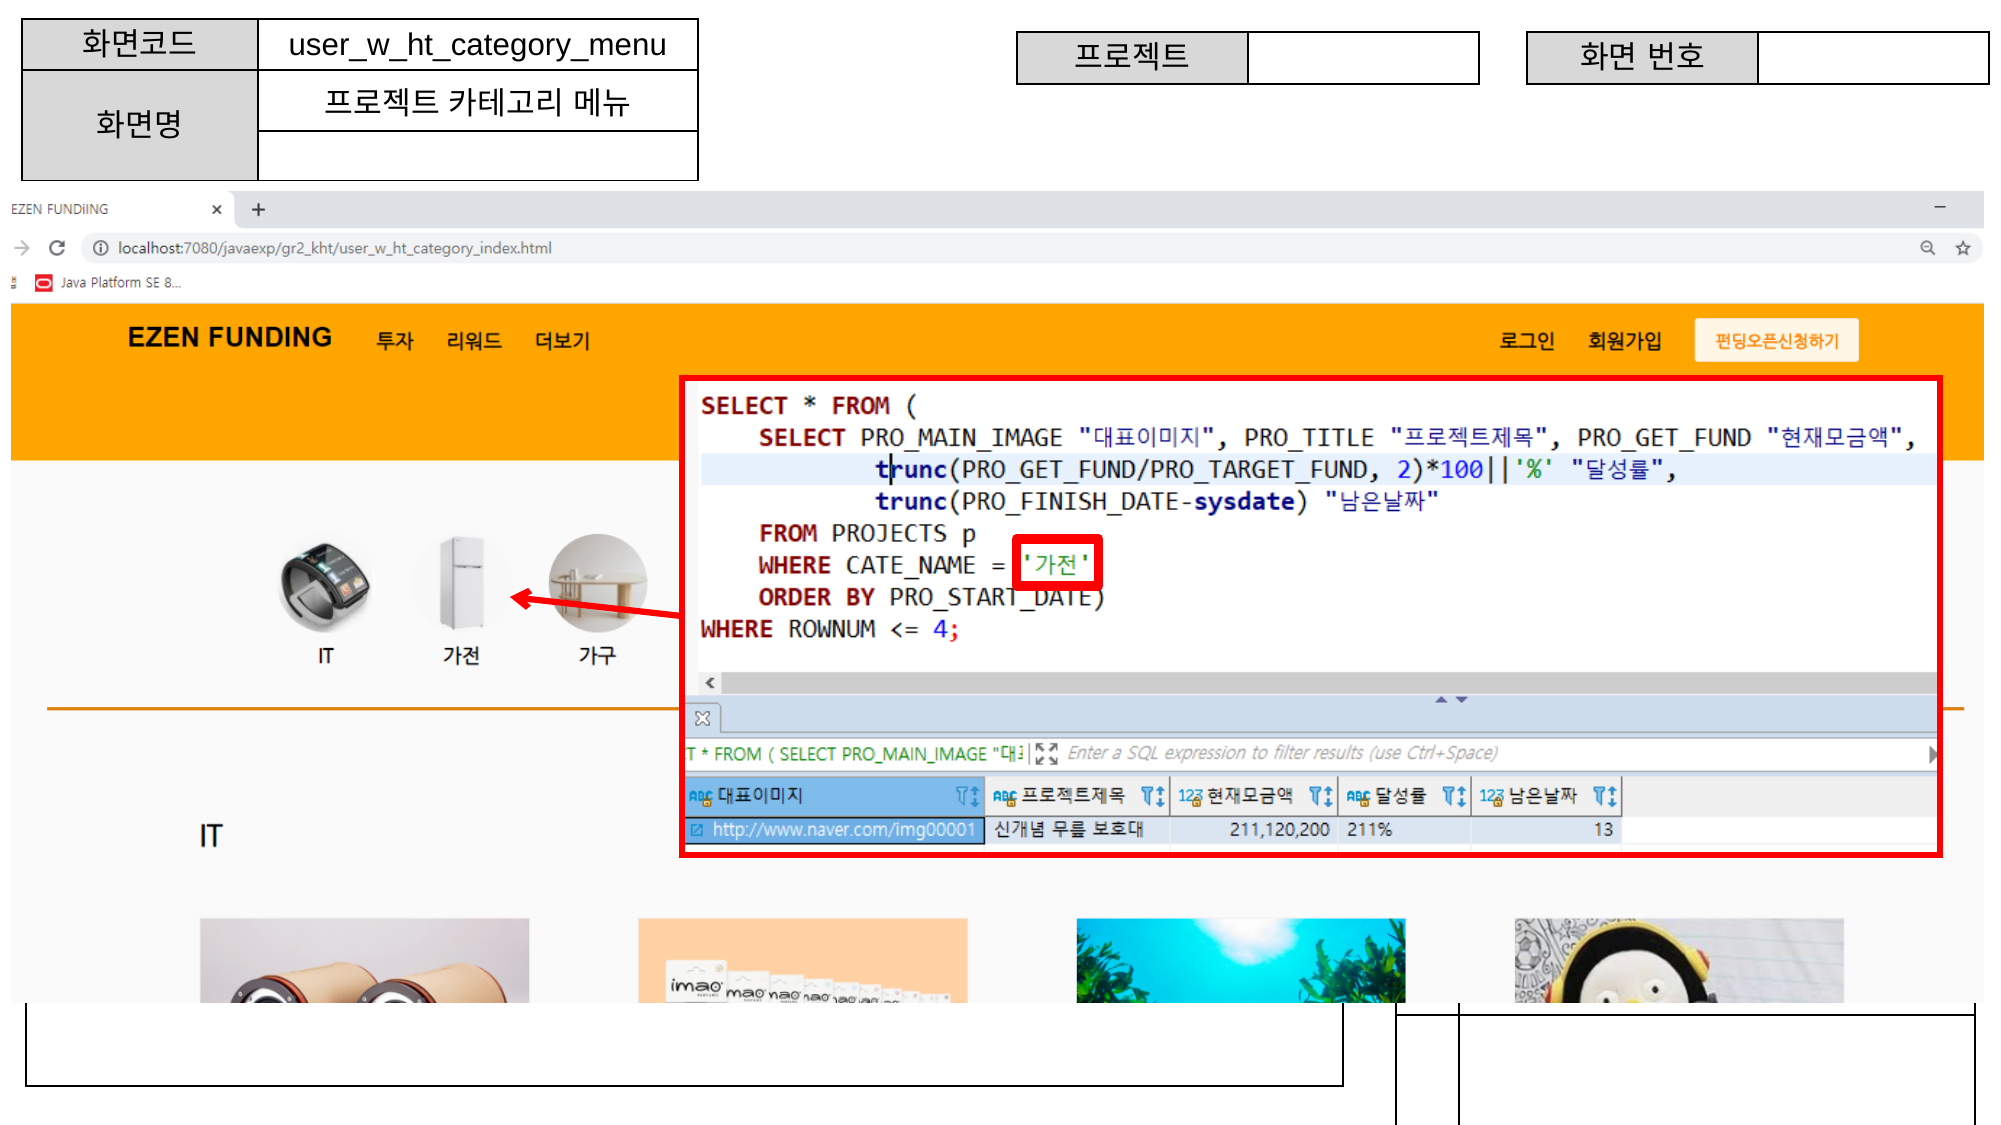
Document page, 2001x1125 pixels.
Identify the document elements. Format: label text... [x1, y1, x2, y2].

table_cell [259, 132, 697, 180]
table_header [1249, 33, 1478, 83]
table_header 프로젝트 [1018, 33, 1247, 83]
table_header user_w_ht_category_menu [259, 20, 697, 69]
table_cell [1460, 1016, 1974, 1125]
table_cell 화면명 [23, 71, 257, 180]
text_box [19, 1014, 1344, 1087]
table_cell [1397, 1016, 1458, 1125]
table_header [1759, 33, 1988, 83]
table_header 화면 번호 [1528, 33, 1757, 83]
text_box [509, 596, 685, 617]
table_header 화면코드 [23, 20, 257, 69]
picture [11, 190, 1985, 1003]
table_cell 프로젝트 카테고리 메뉴 [259, 71, 697, 130]
